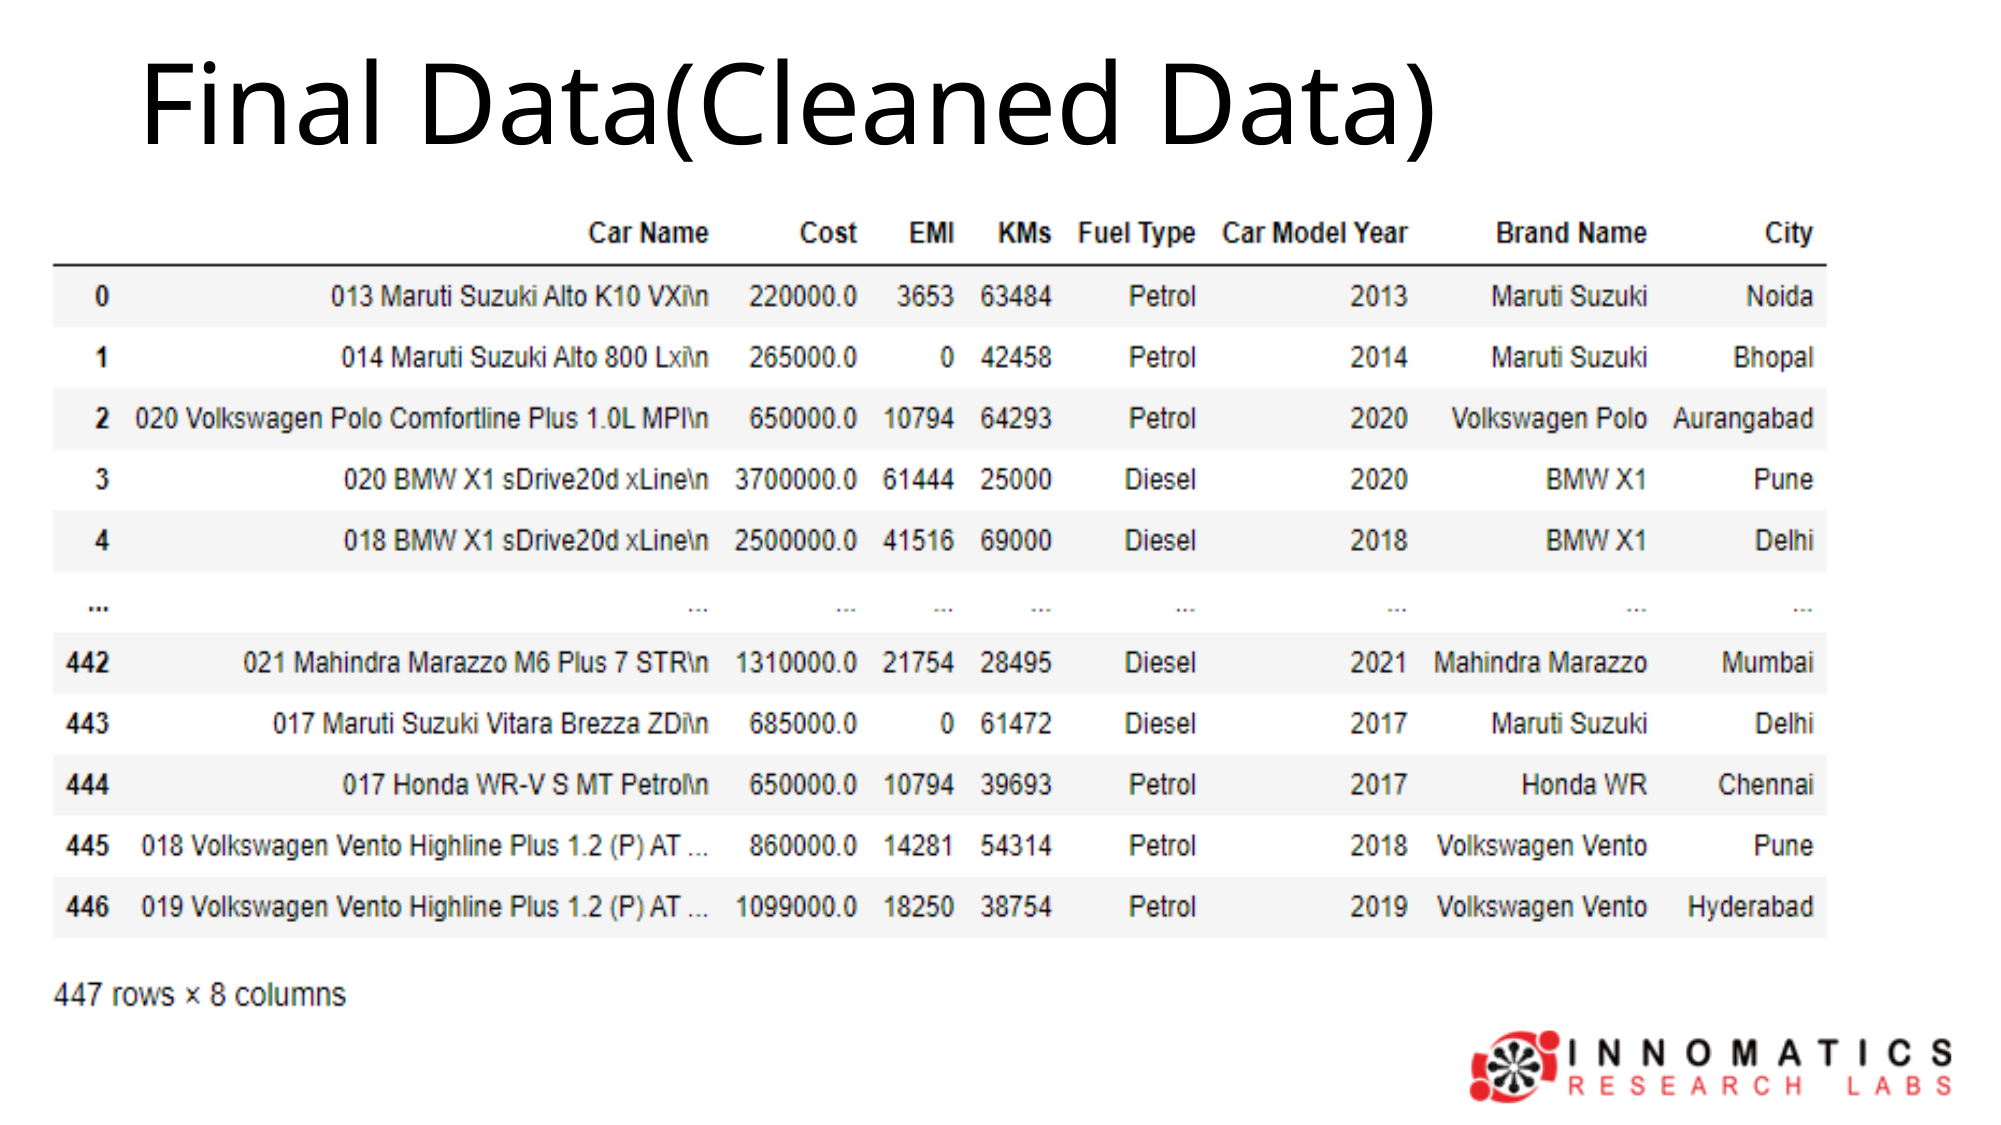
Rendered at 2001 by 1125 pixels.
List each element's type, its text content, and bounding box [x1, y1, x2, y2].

title Final Data(Cleaned Data) [122, 0, 1848, 166]
picture [1445, 1030, 1975, 1125]
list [29, 166, 1982, 1030]
